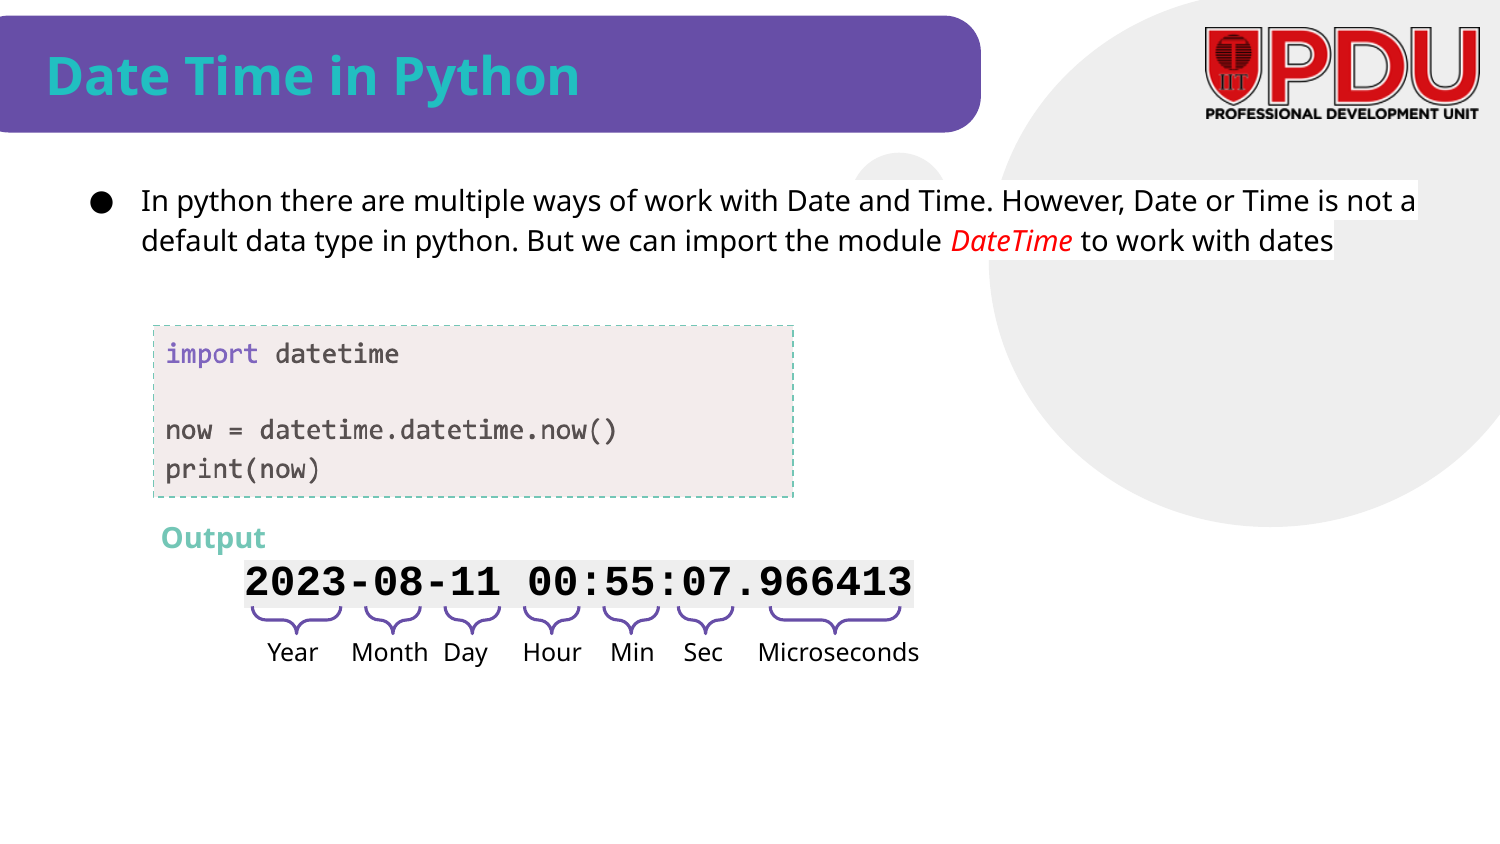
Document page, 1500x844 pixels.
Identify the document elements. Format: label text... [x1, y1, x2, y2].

text_box Output [145, 504, 1099, 570]
picture [1428, 27, 1480, 119]
text_box [365, 606, 421, 621]
text_box [445, 606, 500, 621]
text_box 2023-08-11 00:55:07.966413 [229, 537, 1183, 619]
text_box Month [336, 621, 428, 682]
text_box Min [595, 621, 668, 682]
text_box [252, 606, 341, 621]
text_box [524, 606, 580, 621]
title Date Time in Python [30, 27, 1428, 122]
text_box Year [252, 621, 336, 682]
text_box [770, 606, 901, 621]
text_box Day [428, 621, 507, 682]
text_box Hour [507, 621, 595, 682]
text_box [603, 606, 659, 621]
list In python there are multiple ways of work with Date and Time. However, Date or Time is not a default data type in python. But we can import the module DateTime to work with dates [51, 161, 1449, 723]
text_box Microseconds [742, 621, 983, 682]
text_box [678, 606, 733, 621]
text_box Sec [668, 621, 742, 682]
picture [153, 325, 793, 497]
